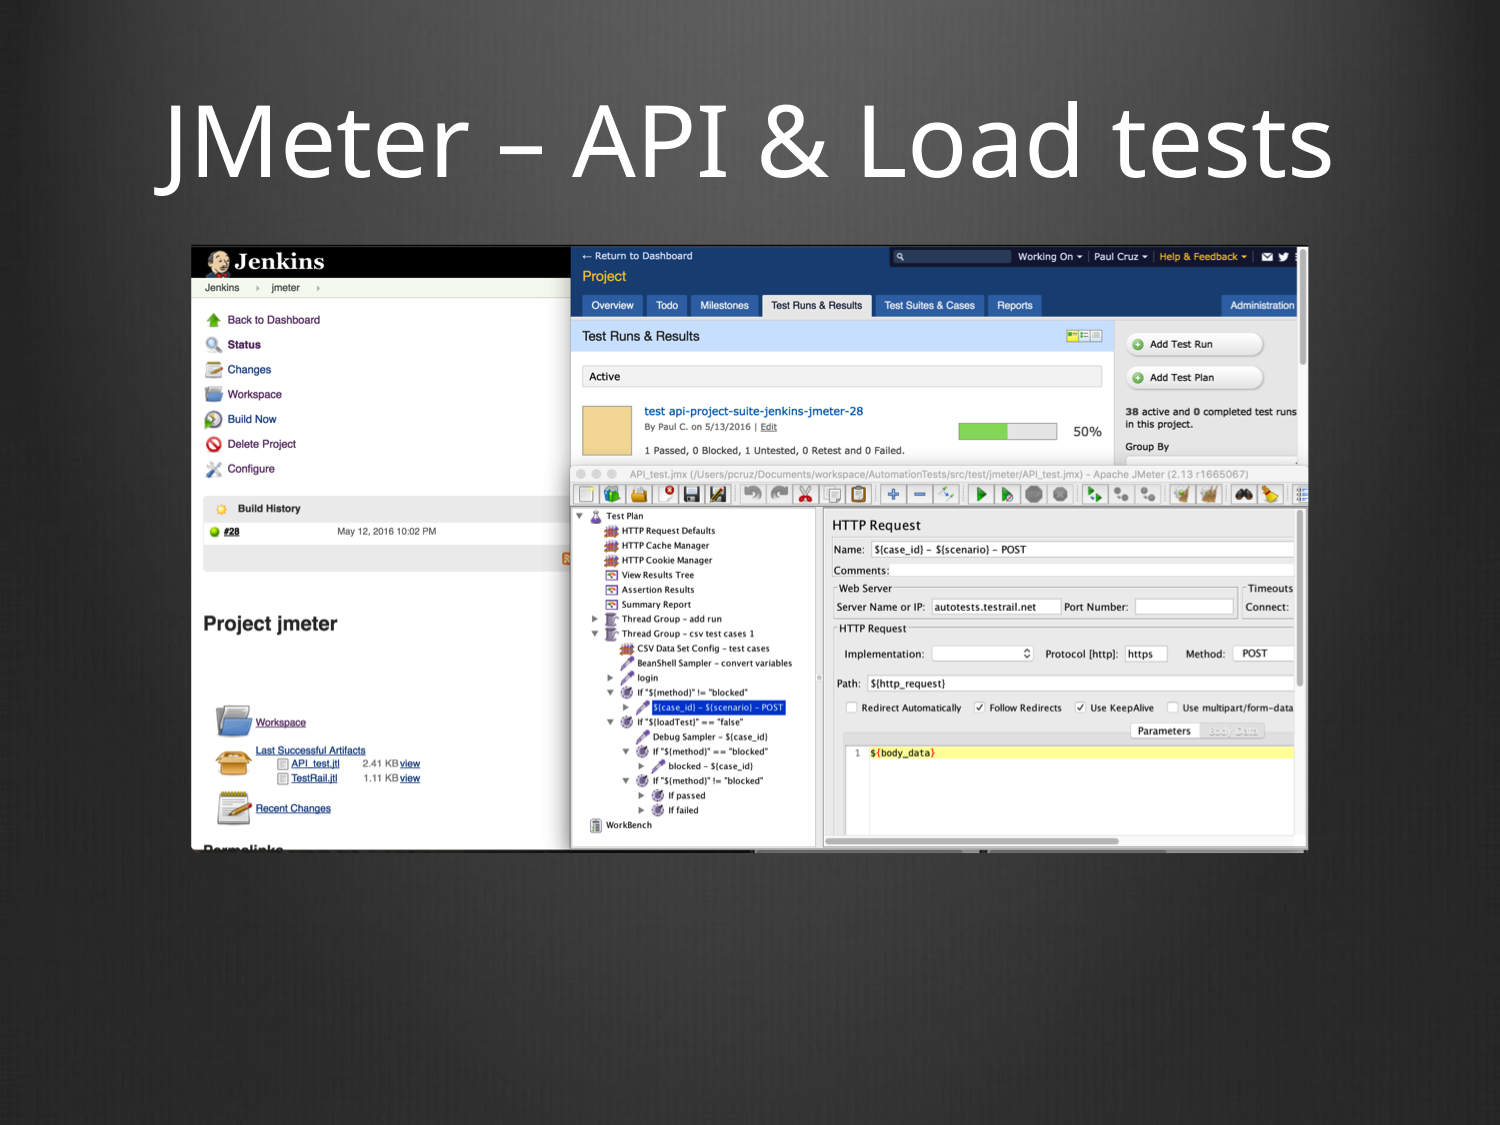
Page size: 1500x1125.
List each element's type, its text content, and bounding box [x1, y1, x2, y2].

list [112, 154, 1388, 854]
title JMeter – API & Load tests [112, 19, 1388, 154]
